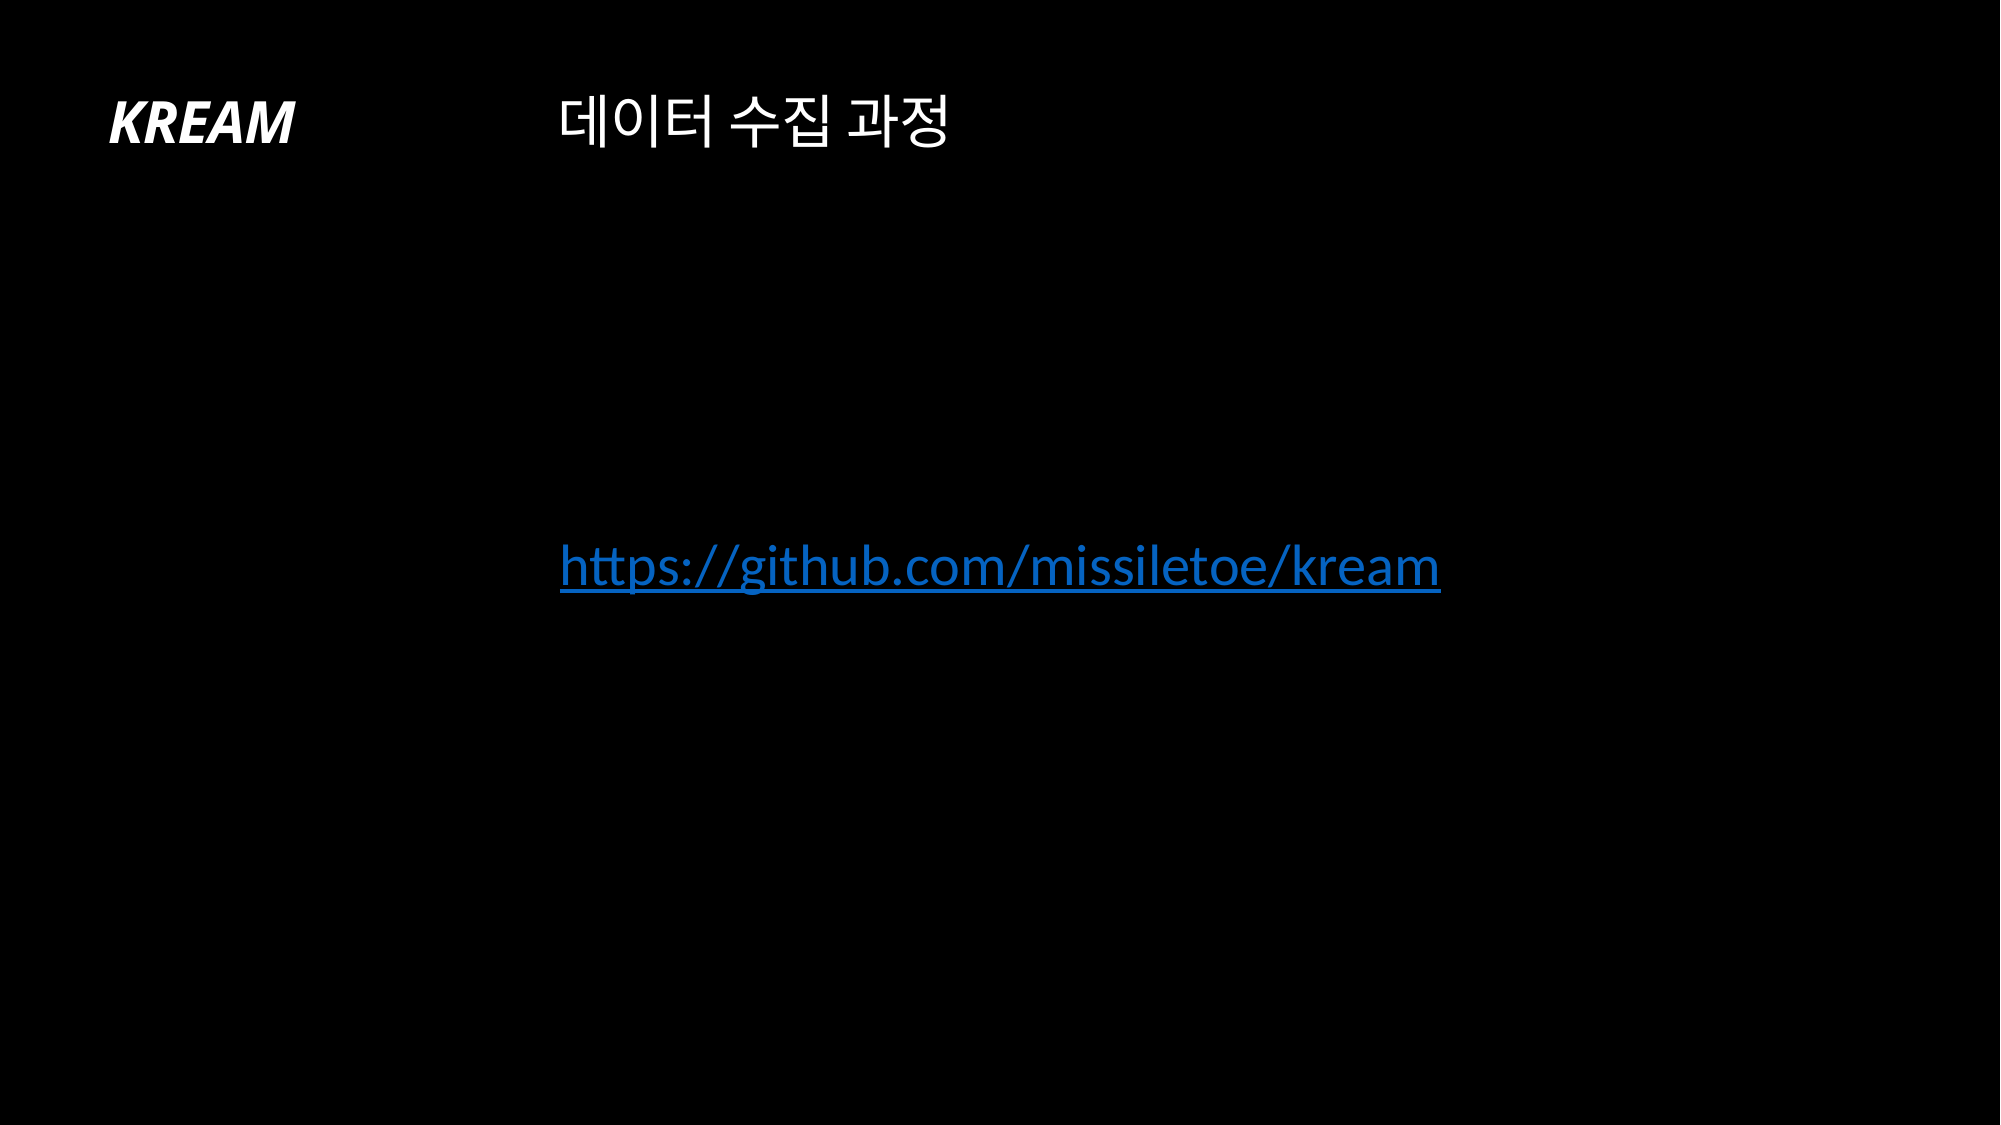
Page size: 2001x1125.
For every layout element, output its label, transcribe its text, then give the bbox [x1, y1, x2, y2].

text_box KREAM 데이터 수집 과정 [92, 77, 1093, 163]
text_box https://github.com/missiletoe/kream [499, 519, 1502, 605]
